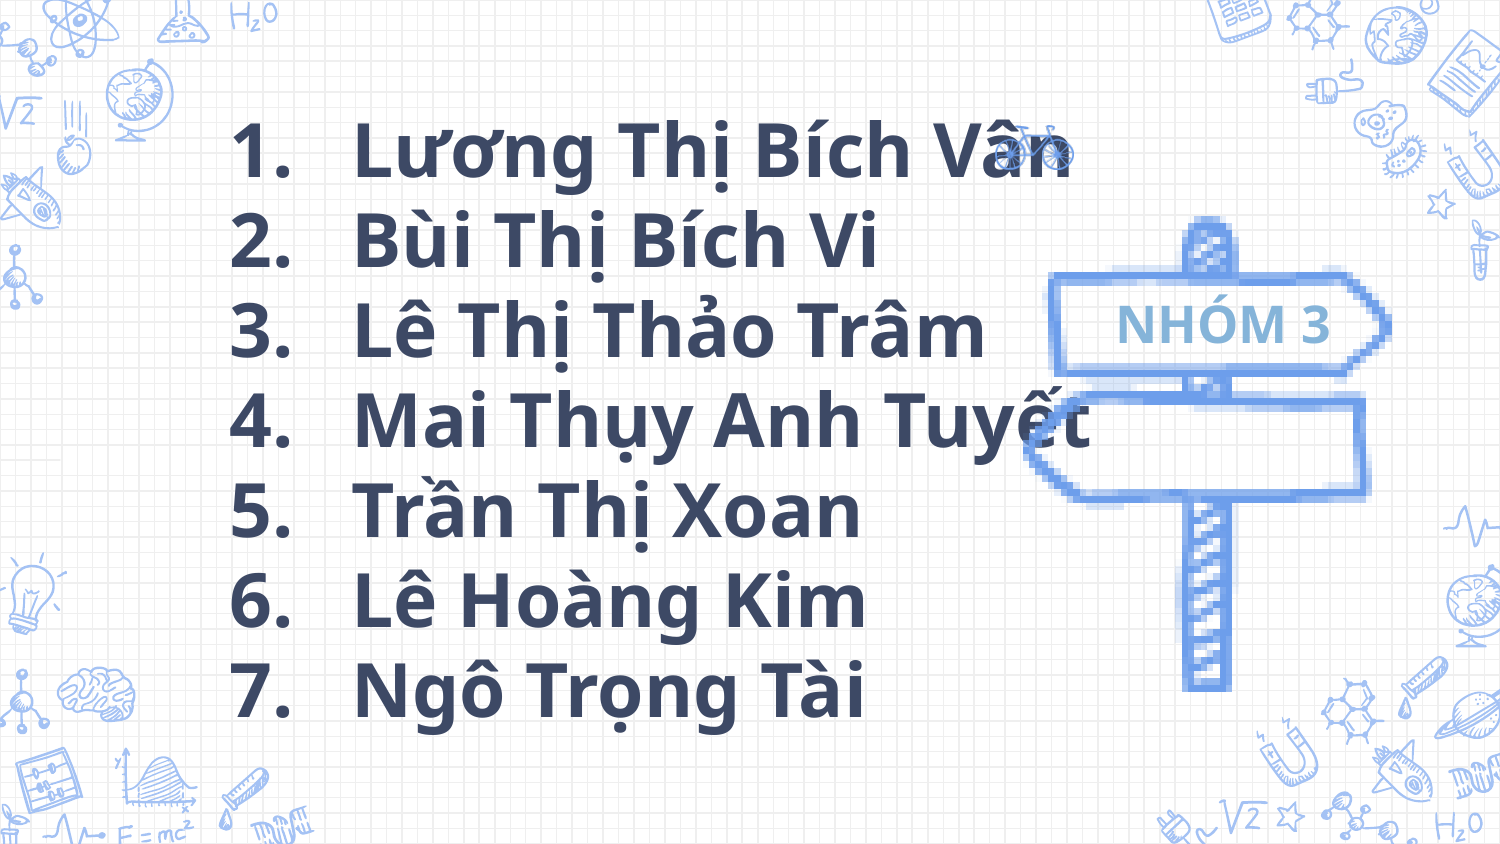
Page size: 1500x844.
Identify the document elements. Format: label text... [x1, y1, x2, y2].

list Lương Thị Bích Vân Bùi Thị Bích Vi Lê Thị Thảo Trâm Mai Thụy Anh Tuyết Trần Thị Xoan Lê Hoàng Kim Ngô Trọng Tài [214, 87, 1282, 738]
picture [995, 125, 1074, 171]
picture [1023, 215, 1393, 692]
